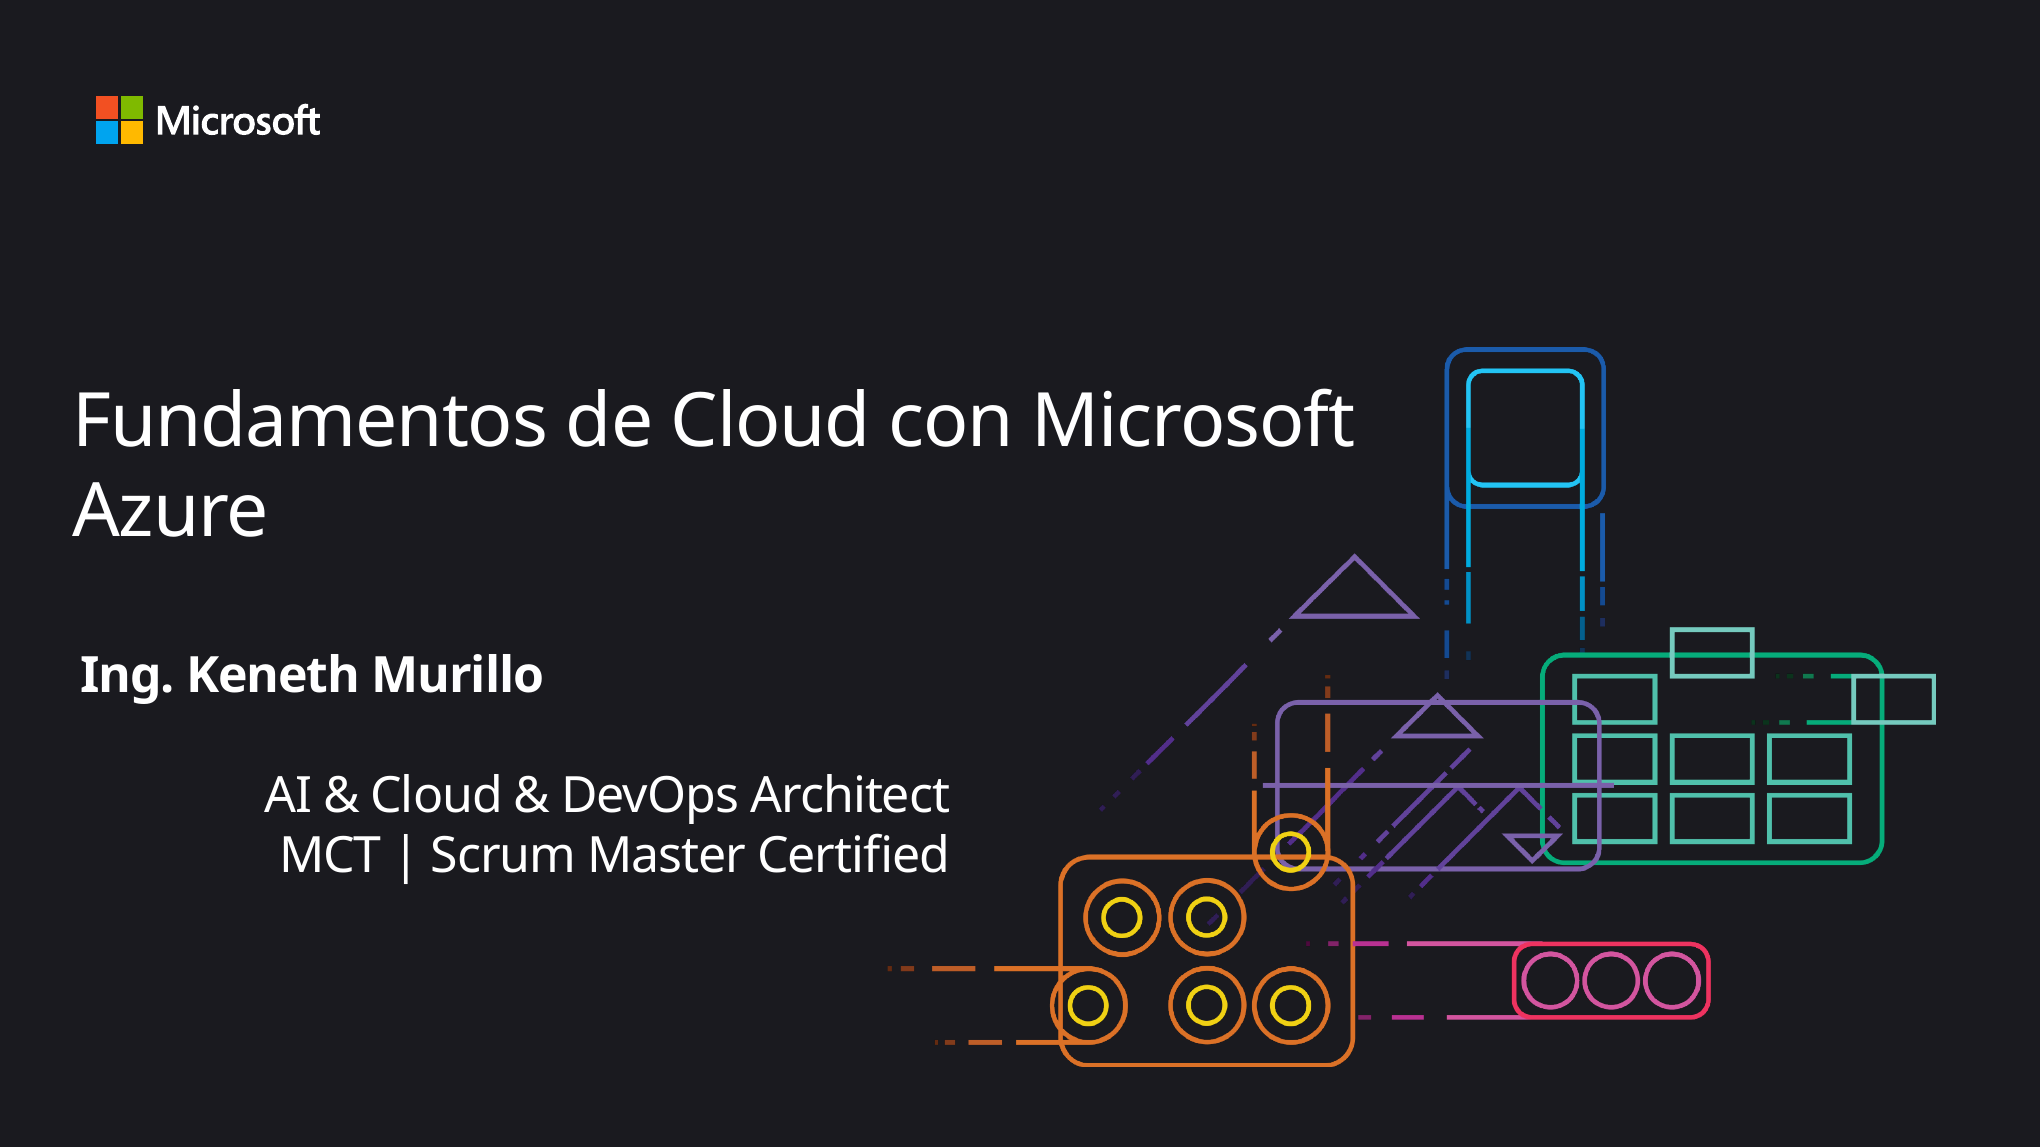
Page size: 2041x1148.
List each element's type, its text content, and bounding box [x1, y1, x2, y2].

list Ing. Keneth Murillo AI & Cloud & DevOps Architect MCT | Scrum Master Certified [73, 627, 975, 1148]
title Fundamentos de Cloud con Microsoft Azure [72, 281, 1374, 582]
picture [887, 346, 1936, 1067]
